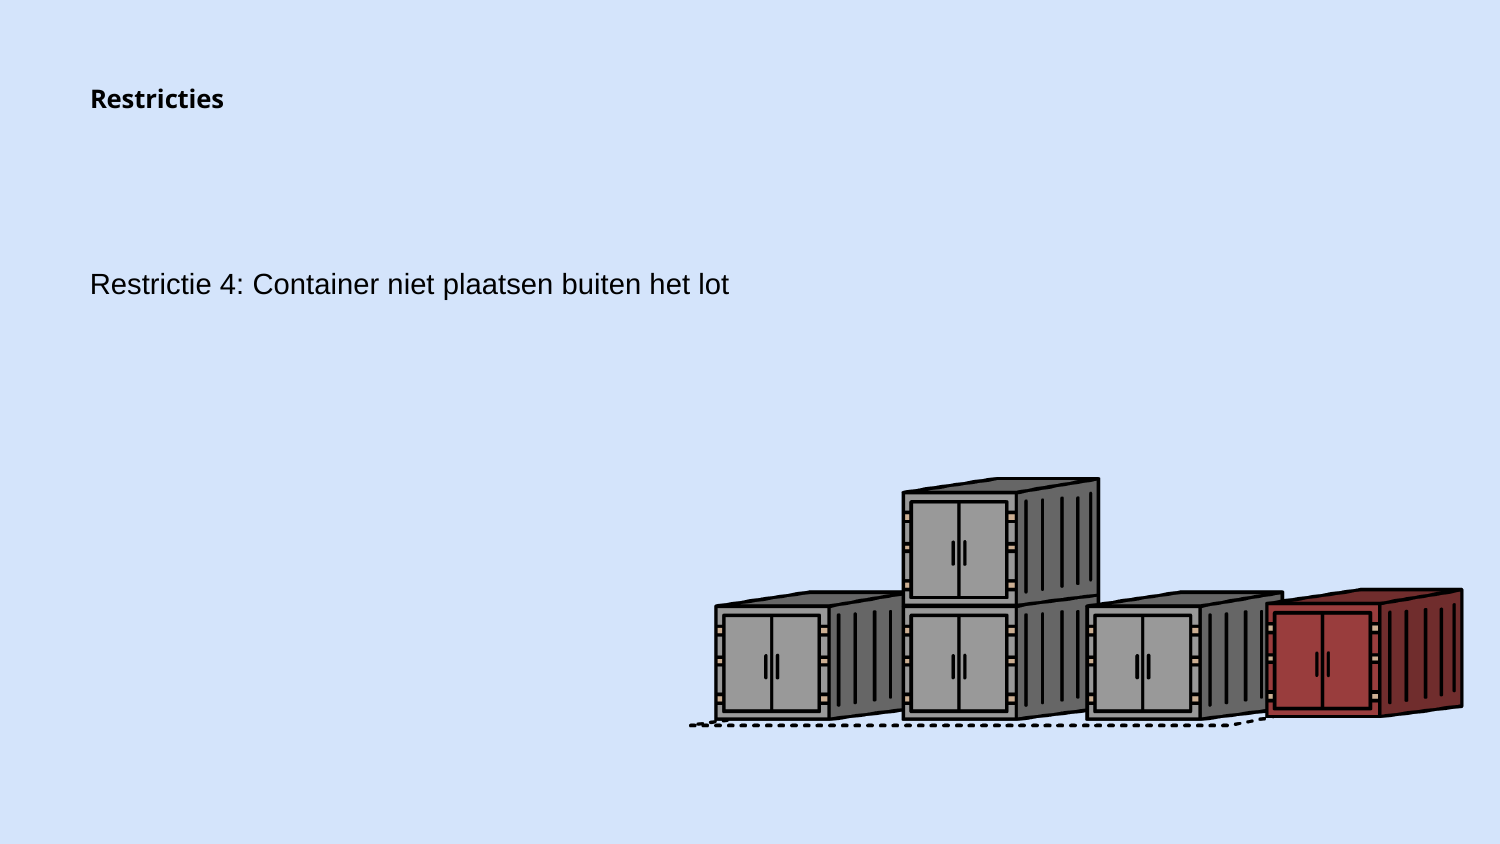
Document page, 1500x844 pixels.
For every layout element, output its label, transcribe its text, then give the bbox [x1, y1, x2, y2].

picture [655, 0, 1500, 844]
title Restricties [75, 67, 650, 129]
text_box Restrictie 4: Container niet plaatsen buiten het lot [74, 258, 650, 309]
